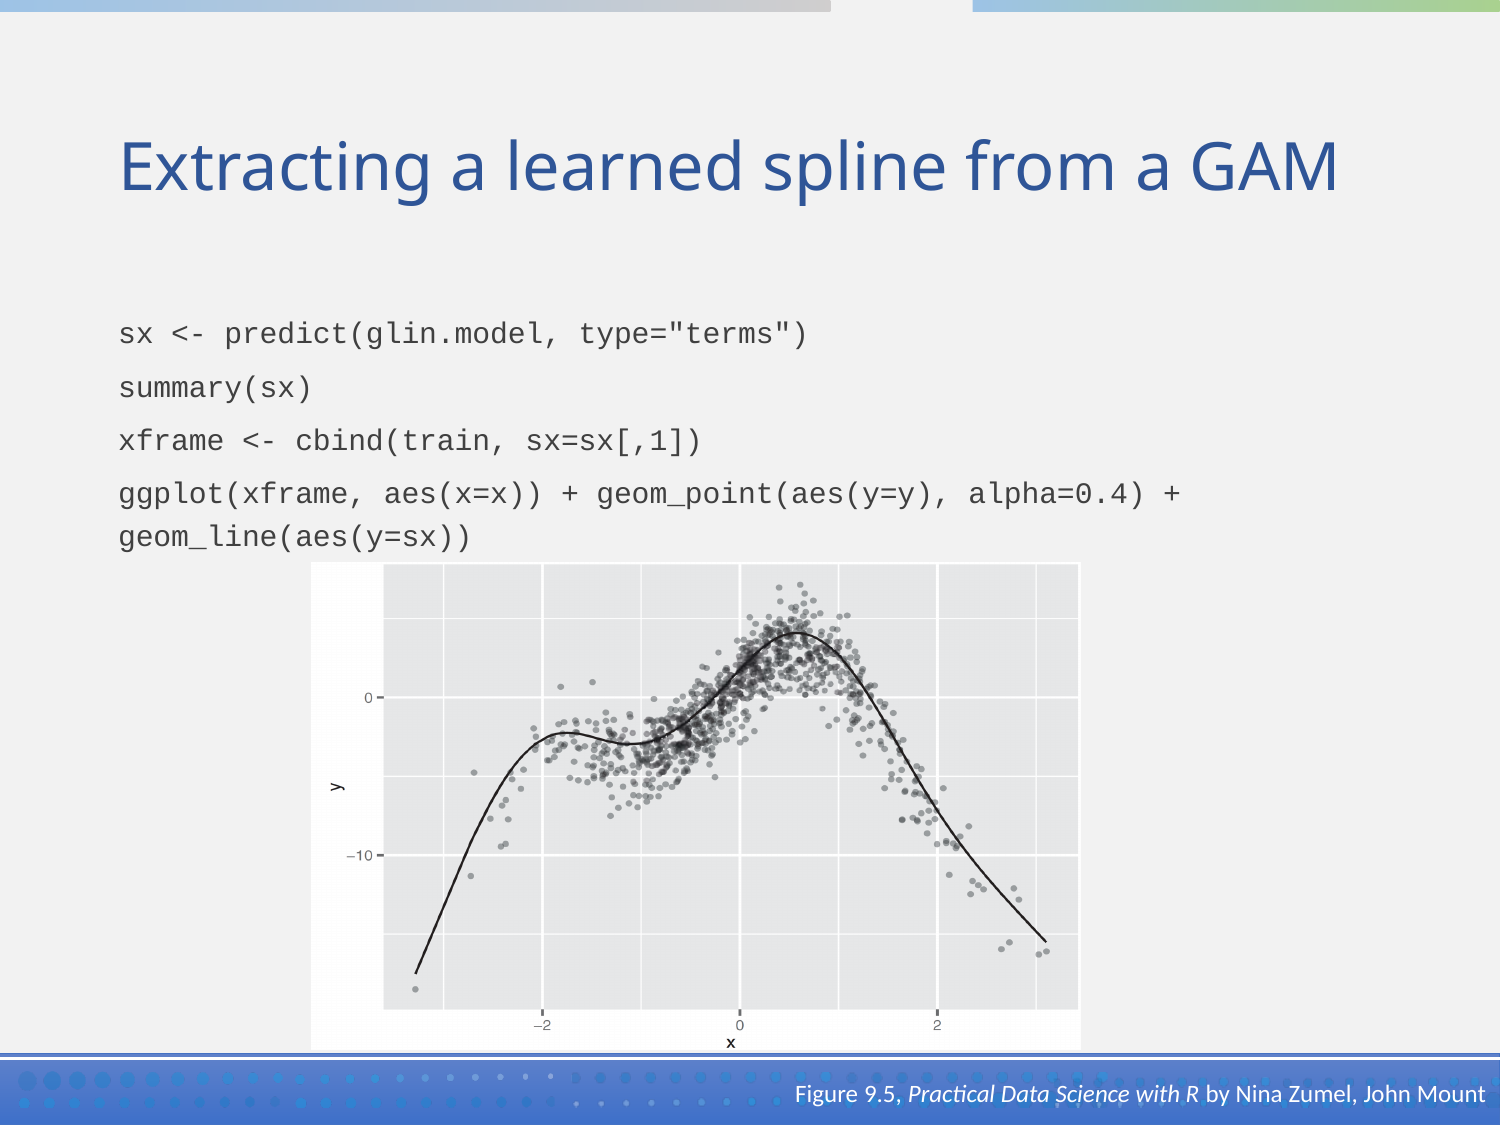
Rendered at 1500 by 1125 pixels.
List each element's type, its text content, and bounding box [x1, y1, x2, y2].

text_box Figure 9.5, Practical Data Science with R by Nina Zumel, John Mount [780, 1069, 1500, 1115]
title Extracting a learned spline from a GAM [103, 59, 1397, 278]
picture [311, 562, 1081, 1050]
list sx <- predict(glin.model, type="terms") summary(sx) xframe <- cbind(train, sx=sx[,1]) ggplot(xframe, aes(x=x)) + geom_point(aes(y=y), alpha=0.4) + geom_line(aes(y=sx)) [103, 299, 1397, 563]
